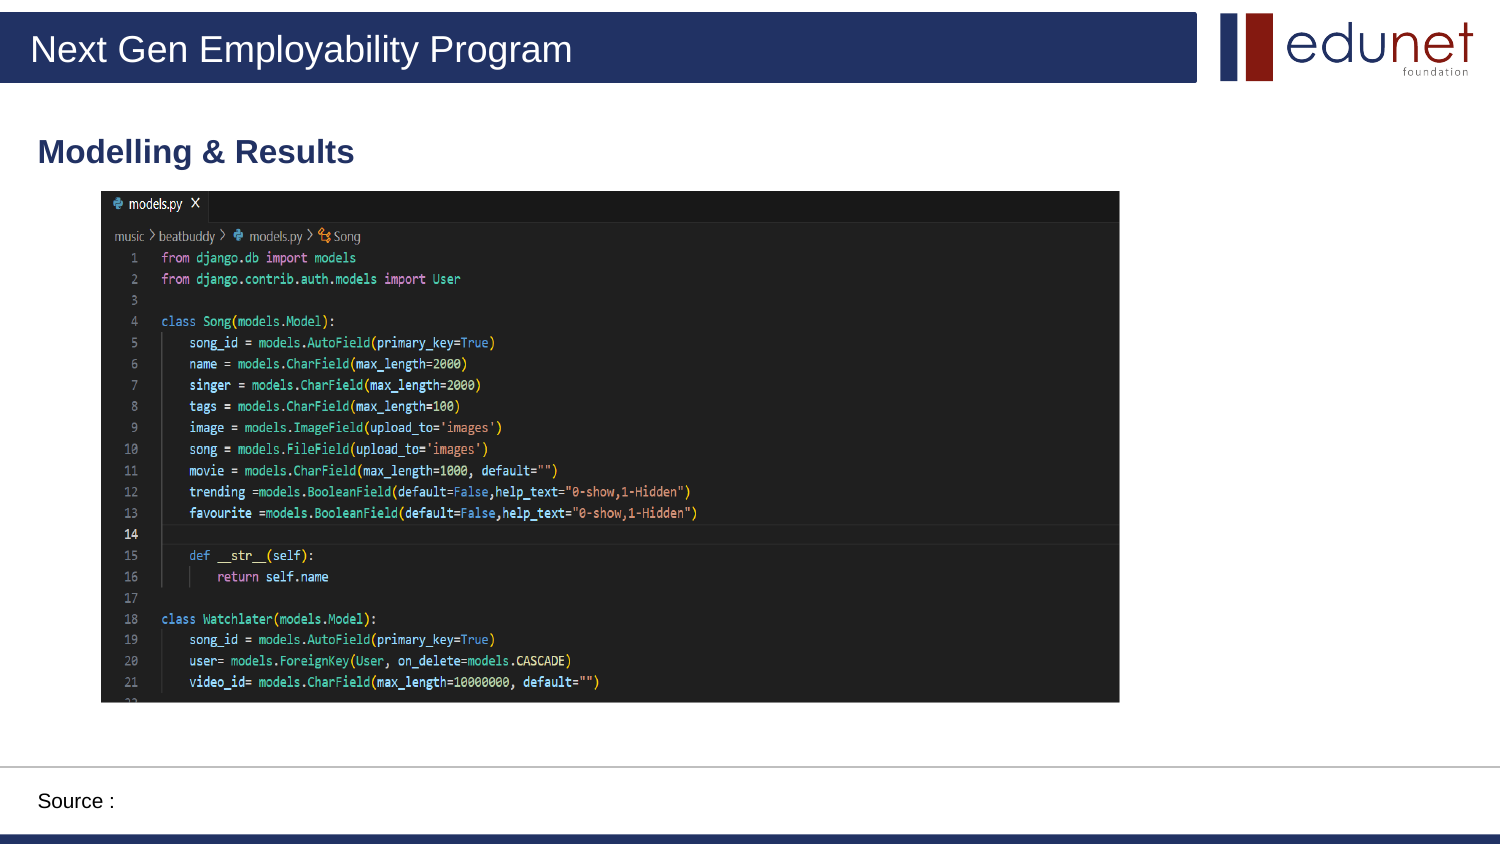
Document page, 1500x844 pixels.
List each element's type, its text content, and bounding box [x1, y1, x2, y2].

picture [1279, 14, 1482, 83]
picture [101, 191, 1500, 704]
title Modelling & Results [22, 115, 1412, 731]
text_box Source : [22, 776, 139, 826]
